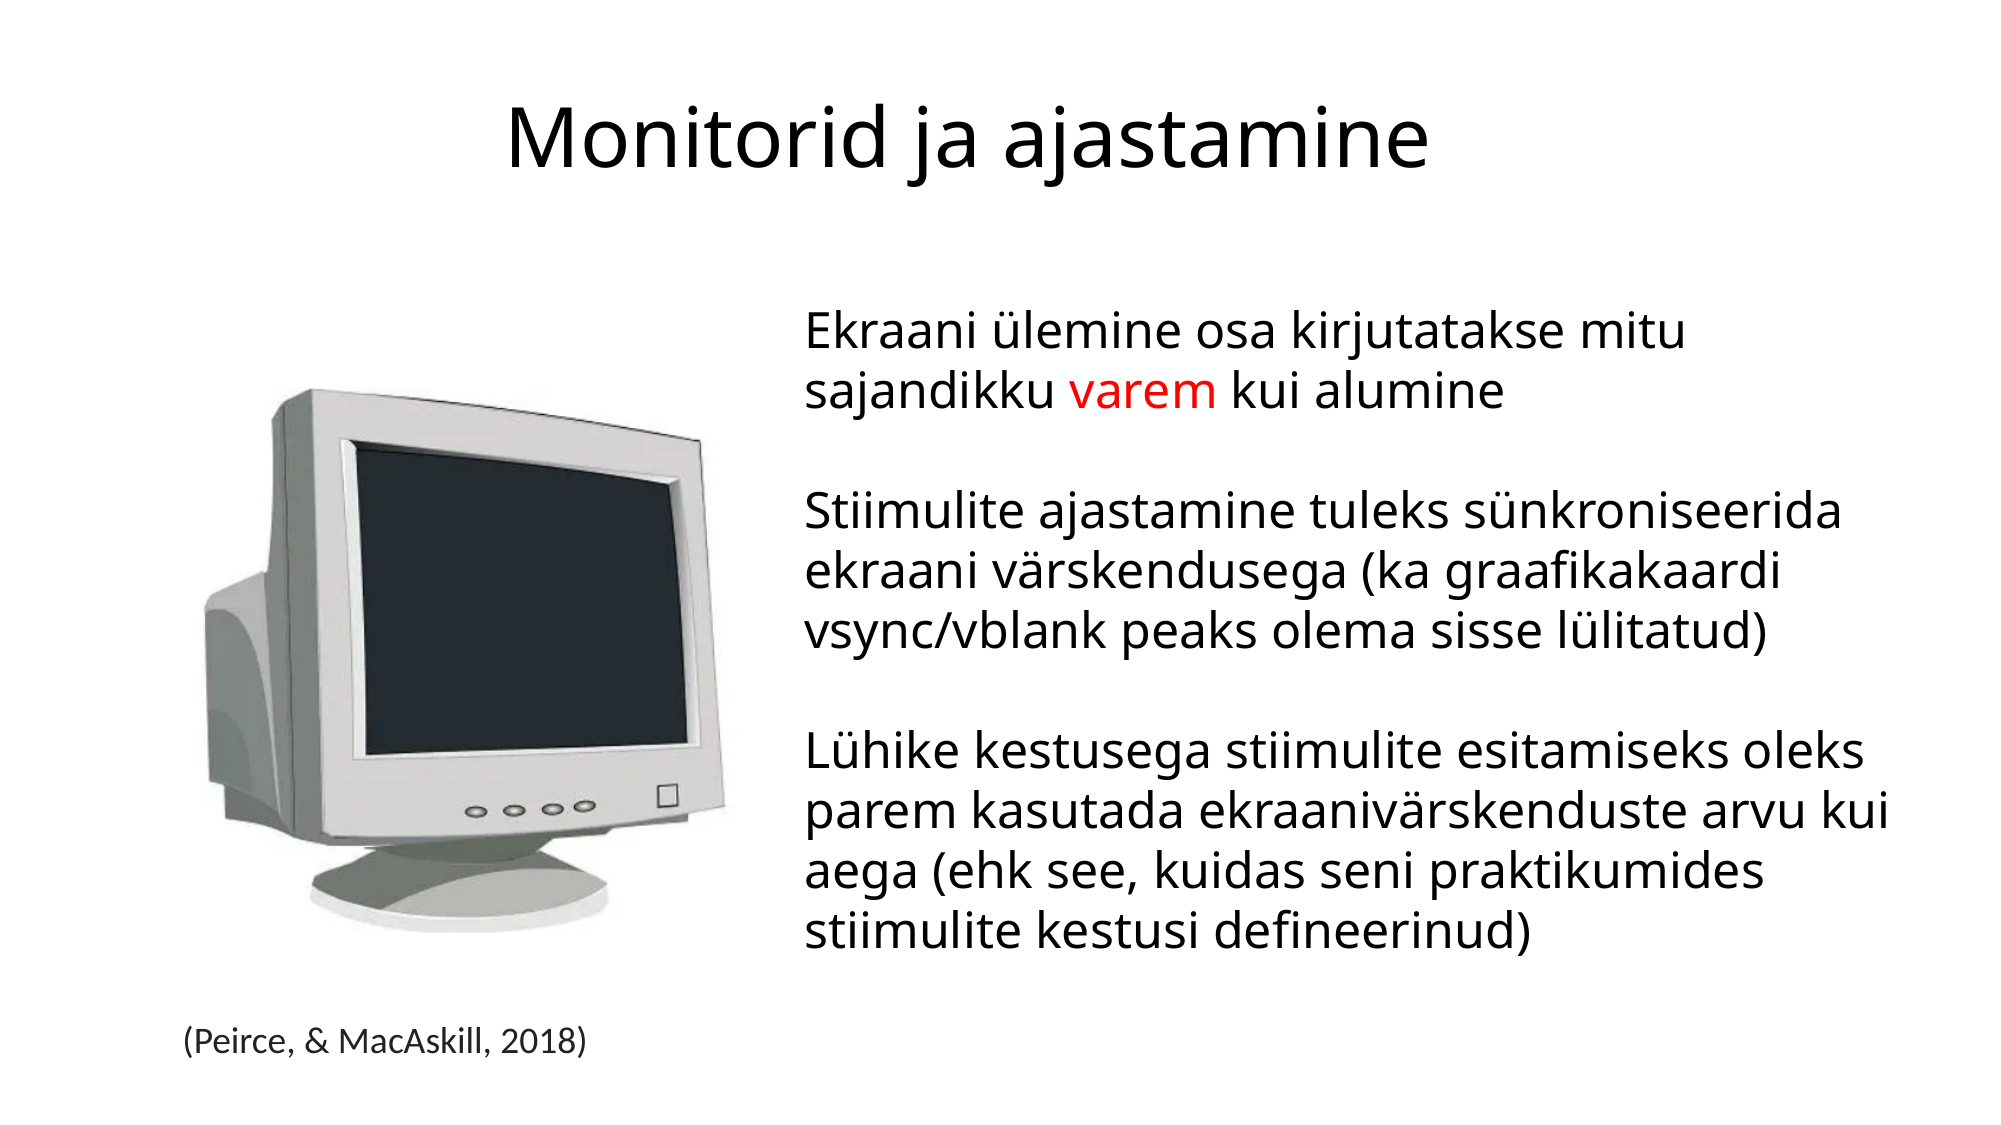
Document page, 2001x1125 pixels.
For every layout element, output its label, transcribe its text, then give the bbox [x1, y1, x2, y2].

text_box Ekraani ülemine osa kirjutatakse mitu sajandikku varem kui alumine Stiimulite ajastamine tuleks sünkroniseerida ekraani värskendusega (ka graafikakaardi vsync/vblank peaks olema sisse lülitatud) Lühike kestusega stiimulite esitamiseks oleks parem kasutada ekraanivärskenduste arvu kui aega (ehk see, kuidas seni praktikumides stiimulite kestusi defineerinud) [789, 291, 1907, 1086]
text_box Monitorid ja ajastamine [141, 69, 1796, 192]
picture [141, 357, 777, 954]
text_box (Peirce, & MacAskill, 2018) [167, 1008, 612, 1069]
